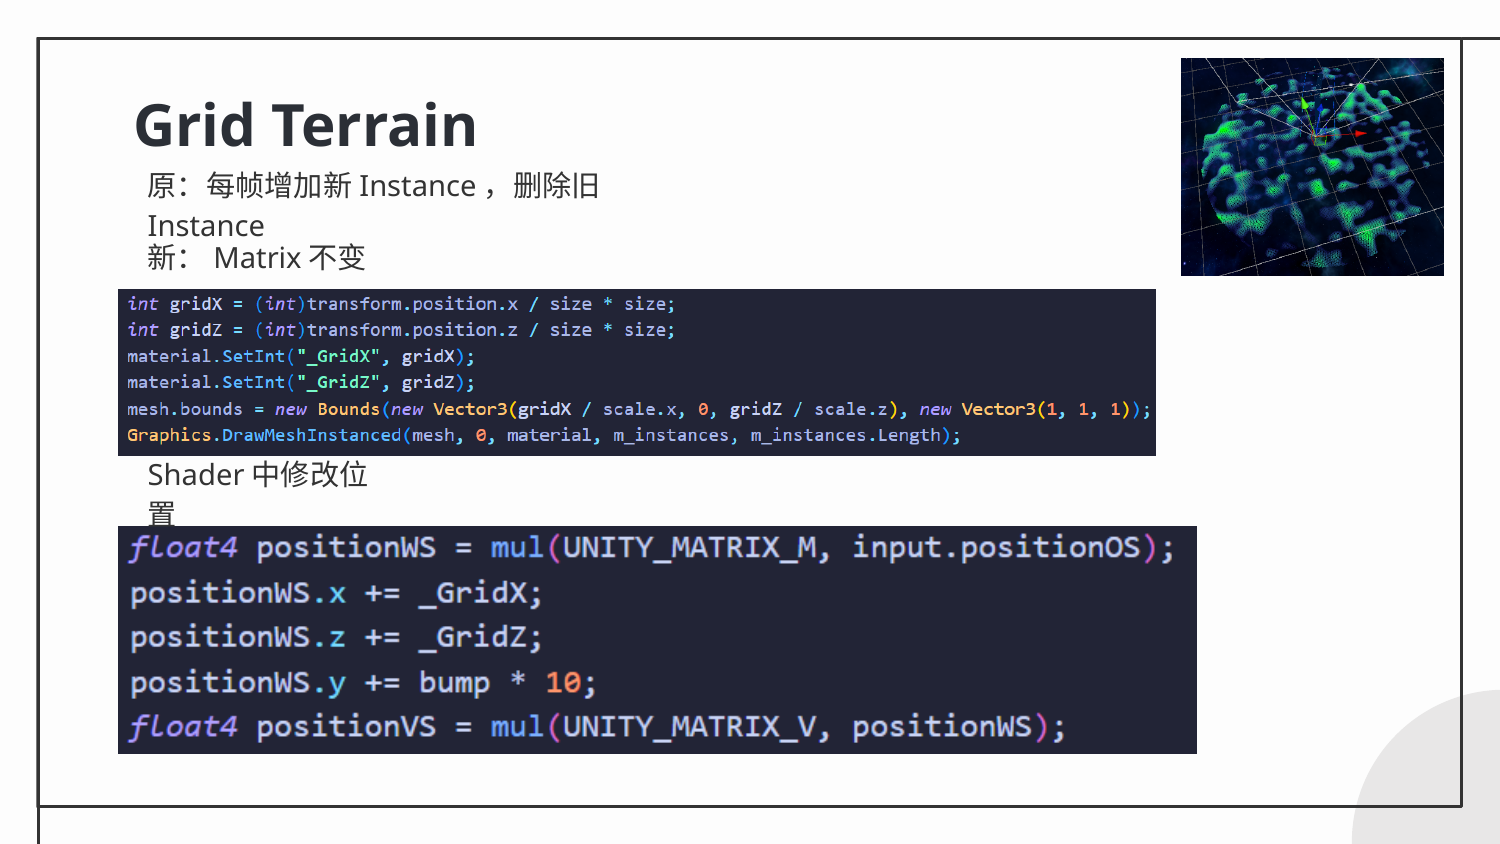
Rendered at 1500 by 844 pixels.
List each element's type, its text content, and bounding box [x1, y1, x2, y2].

text_box 新：Matrix不变 [132, 239, 409, 288]
text_box 原：每帧增加新Instance，删除旧Instance [132, 166, 720, 239]
text_box Shader中修改位置 [132, 463, 409, 525]
title Grid Terrain [118, 72, 1175, 167]
picture [1180, 58, 1444, 276]
picture [117, 526, 1197, 754]
picture [117, 289, 1156, 456]
